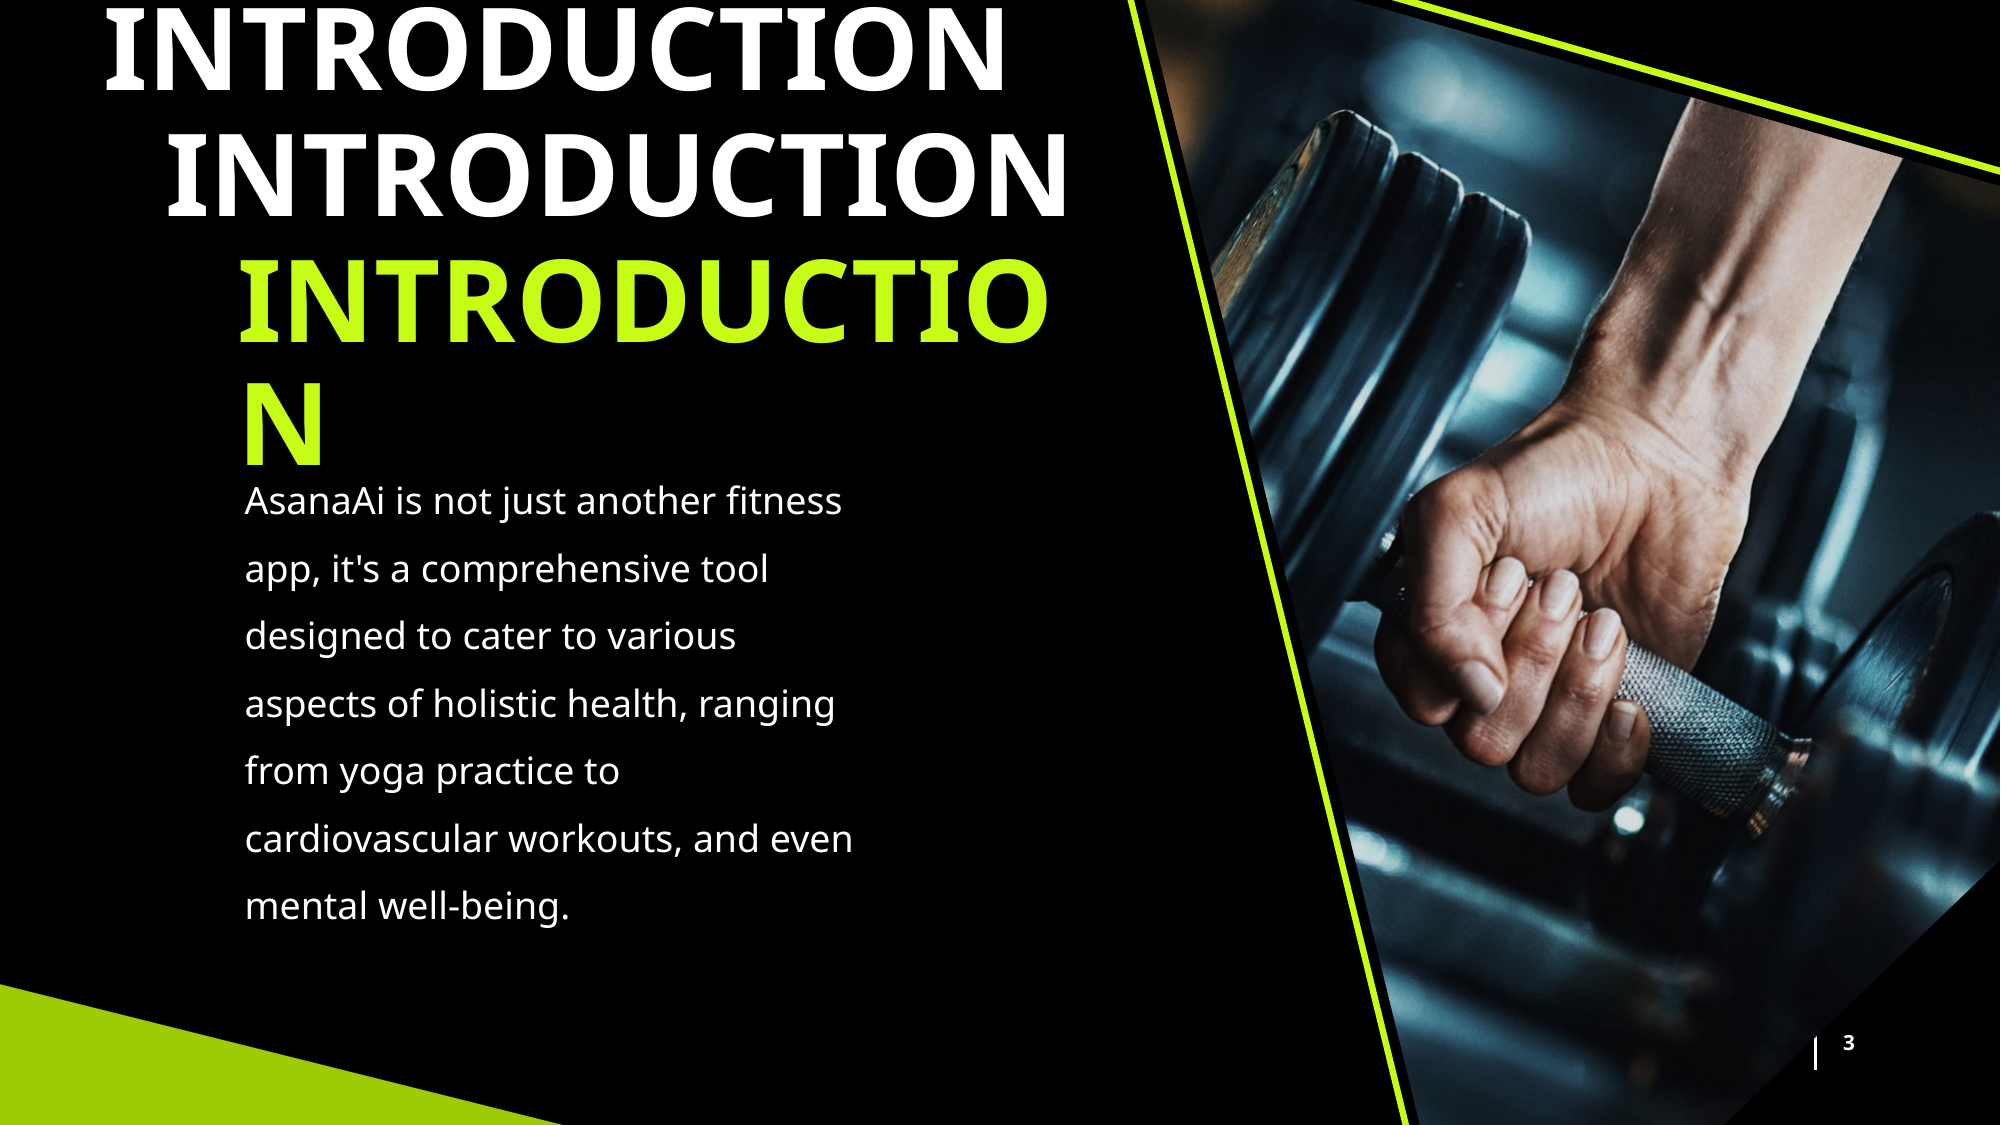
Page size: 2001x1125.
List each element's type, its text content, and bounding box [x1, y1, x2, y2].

list AsanaAi is not just another fitness app, it's a comprehensive tool designed to cater to various aspects of holistic health, ranging from yoga practice to cardiovascular workouts, and even mental well-being. [229, 446, 873, 930]
title INTRODUCTION [103, 0, 1144, 102]
list INTRODUCTION [236, 243, 1144, 354]
list INTRODUCTION [165, 116, 1144, 228]
picture [1144, 0, 2000, 1125]
